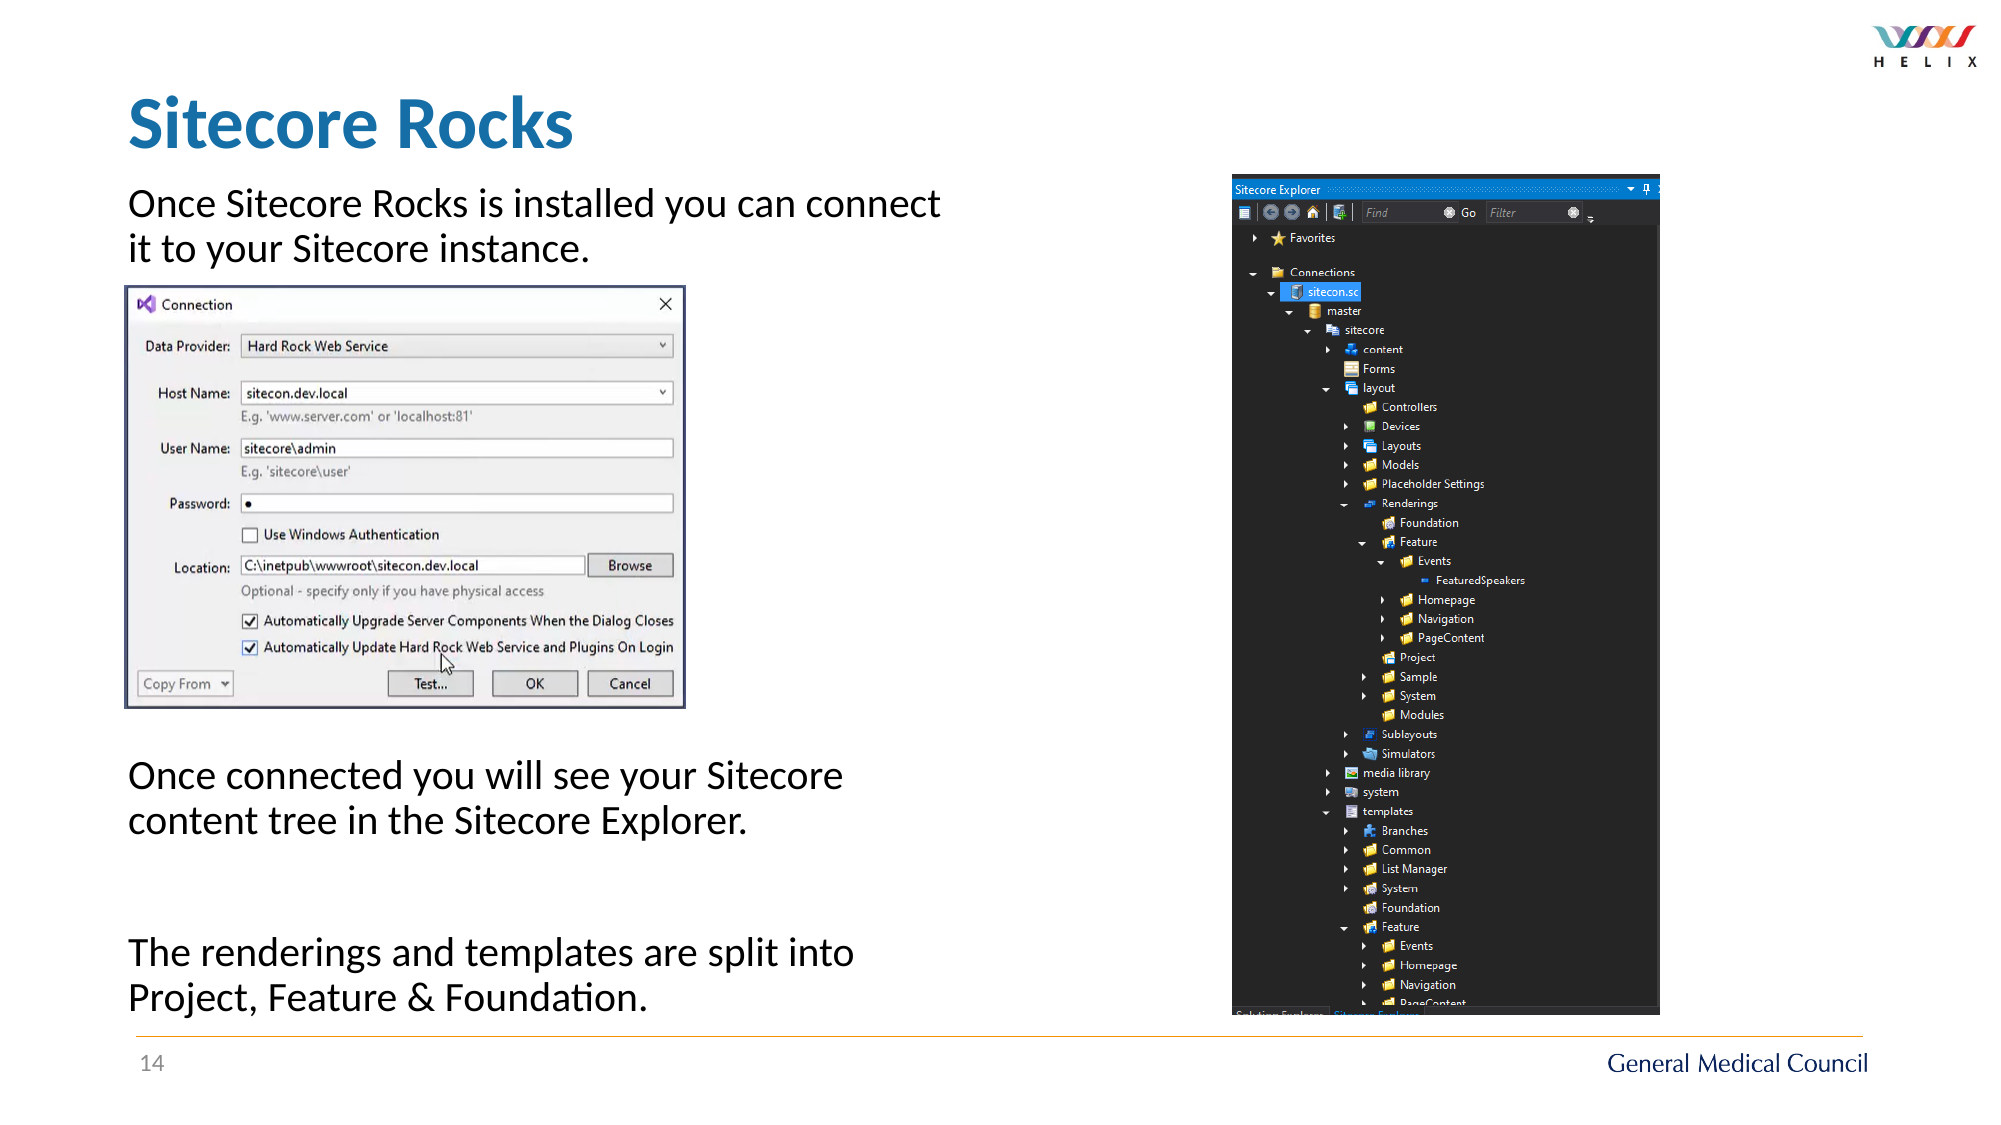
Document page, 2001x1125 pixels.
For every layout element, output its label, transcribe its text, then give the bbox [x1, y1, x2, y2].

slide_number 14 [124, 1042, 198, 1081]
picture [1604, 1050, 1871, 1075]
picture [124, 285, 686, 709]
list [1232, 174, 1660, 1015]
list Sitecore Rocks [113, 76, 1864, 152]
list Once Sitecore Rocks is installed you can connect it to your Sitecore instance. Once connected you will see your Sitecore content tree in the Sitecore Explorer. The renderings and templates are split into Project, Feature & Foundation. [113, 174, 972, 1015]
picture [1863, 11, 2000, 77]
